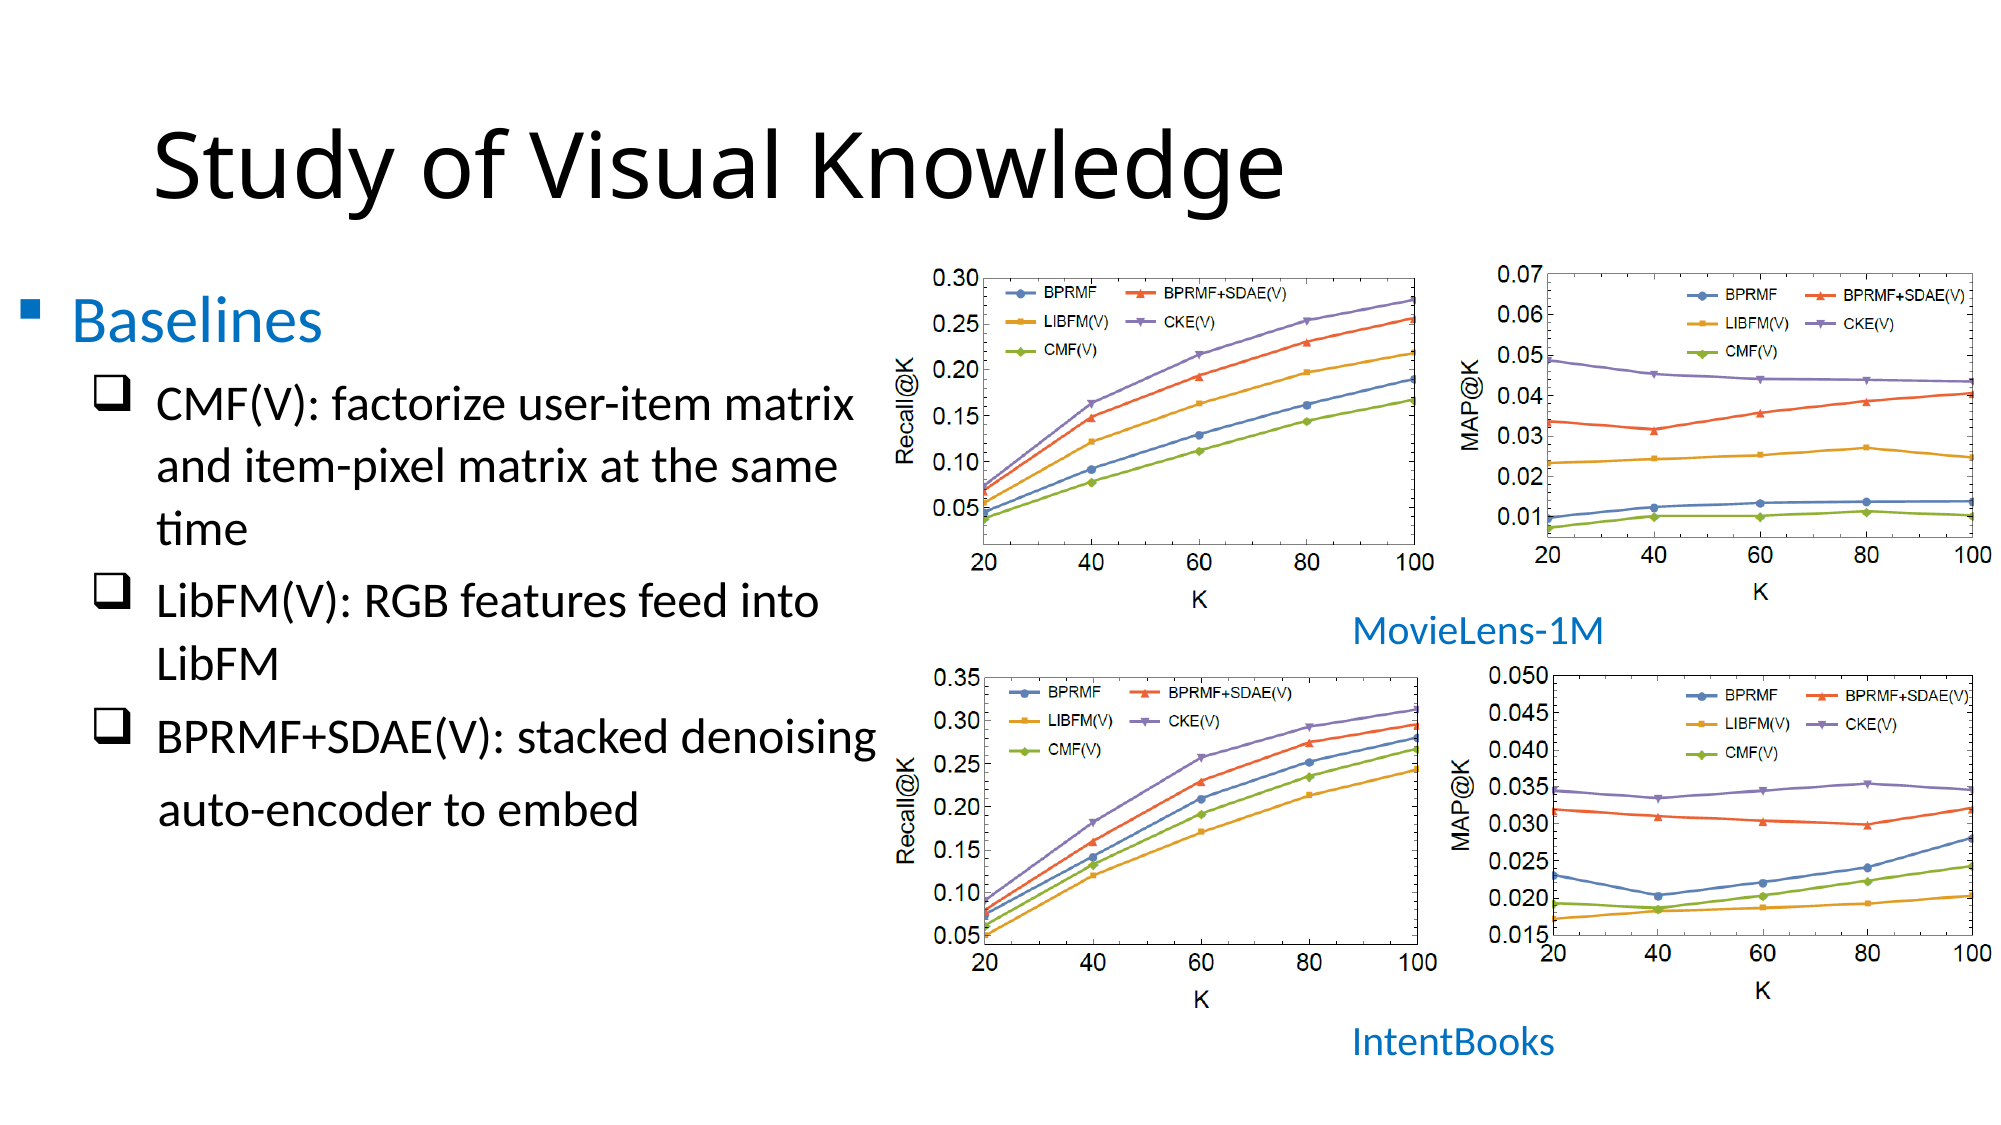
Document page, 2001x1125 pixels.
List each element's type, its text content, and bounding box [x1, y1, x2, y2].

list Baselines CMF(V): factorize user-item matrix and item-pixel matrix at the same time LibFM(V): RGB features feed into LibFM BPRMF+SDAE(V): stacked denoising auto-encoder to embed [0, 277, 901, 992]
picture [886, 658, 2000, 1018]
title Study of Visual Knowledge [137, 59, 1863, 277]
text_box MovieLens-1M [1337, 605, 1620, 661]
picture [886, 252, 2000, 616]
text_box IntentBooks [1337, 1006, 1571, 1071]
